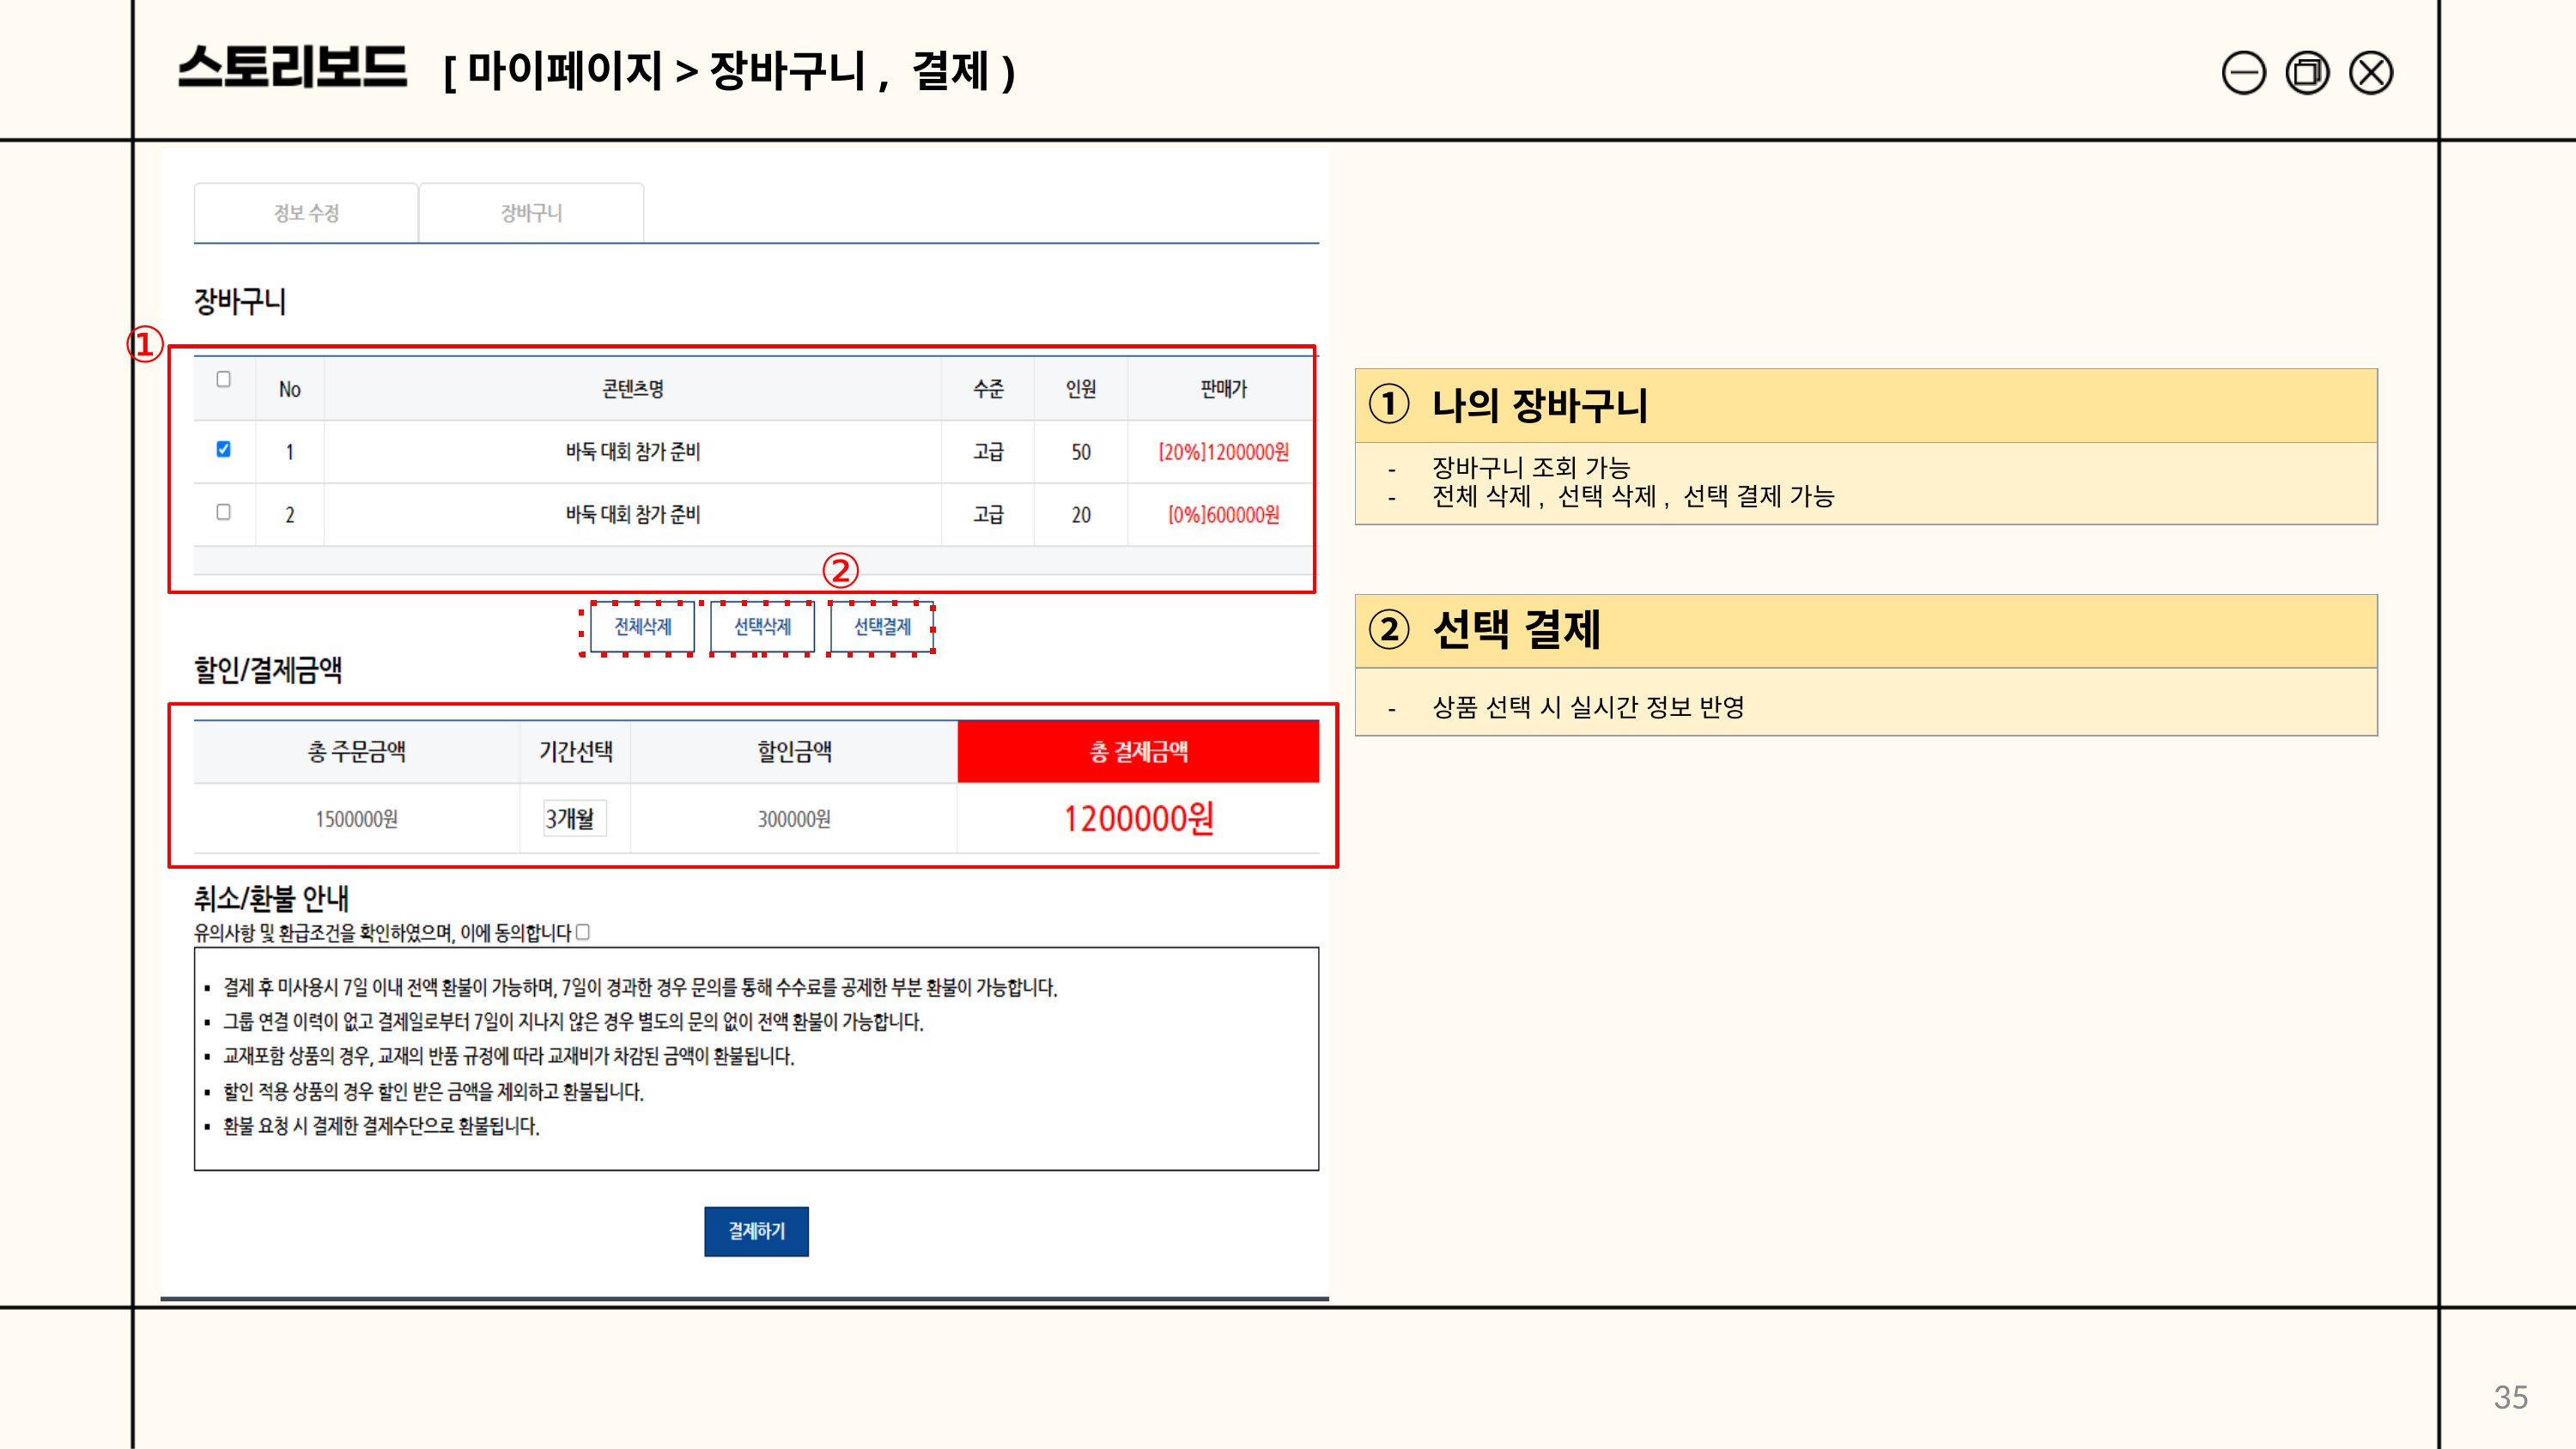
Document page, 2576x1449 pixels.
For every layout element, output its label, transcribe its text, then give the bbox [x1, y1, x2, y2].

table_cell 상품 선택 시 실시간 정보 반영 [1356, 669, 2377, 735]
table_header ② 선택 결제 [1356, 595, 2377, 667]
text_box [1333, 704, 1338, 868]
text_box [마이페이지>장바구니, 결제) [462, 38, 1139, 103]
picture [0, 0, 2576, 1448]
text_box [2286, 50, 2330, 95]
slide_number ‹#› [2242, 1369, 2543, 1422]
picture [2433, 1422, 2445, 1449]
table_cell 장바구니 조회 가능 전체 삭제, 선택 삭제, 선택 결제 가능 [1356, 443, 2377, 524]
table_header ① 나의 장바구니 [1356, 369, 2377, 442]
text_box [2349, 50, 2394, 95]
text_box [2221, 50, 2267, 95]
text_box ① [111, 300, 155, 365]
